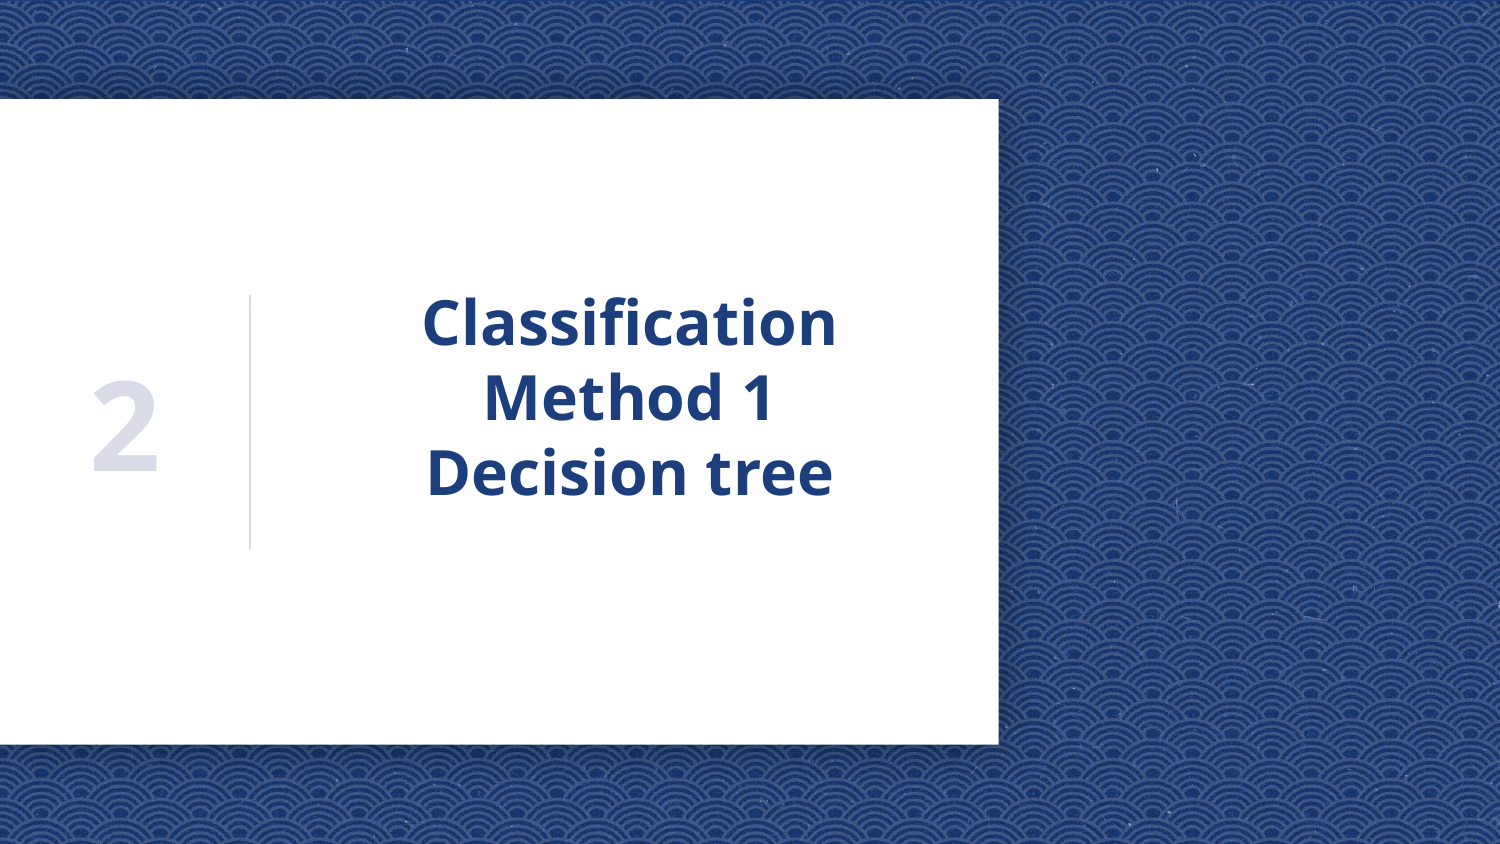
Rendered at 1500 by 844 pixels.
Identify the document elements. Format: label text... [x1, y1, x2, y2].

text_box 2 [0, 295, 251, 549]
title Classification Method 1 Decision tree [314, 348, 946, 658]
picture [0, 1, 1500, 844]
